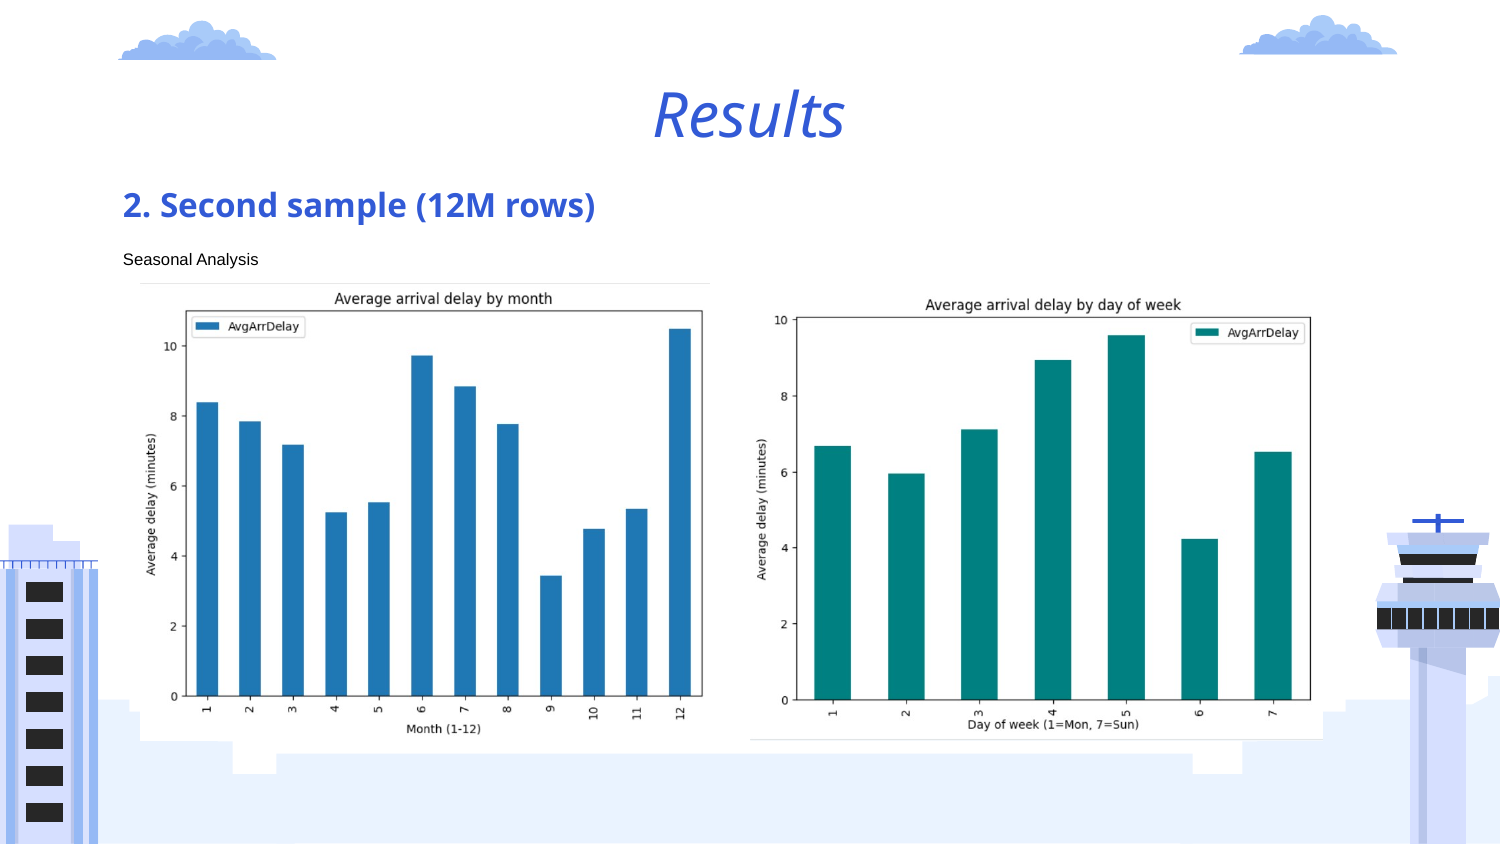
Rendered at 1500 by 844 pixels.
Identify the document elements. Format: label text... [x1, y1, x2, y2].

title Results [118, 60, 1382, 150]
picture [749, 296, 1323, 741]
picture [139, 283, 710, 741]
text_box 2. Second sample (12M rows) [108, 176, 620, 232]
text_box Seasonal Analysis [108, 241, 530, 277]
